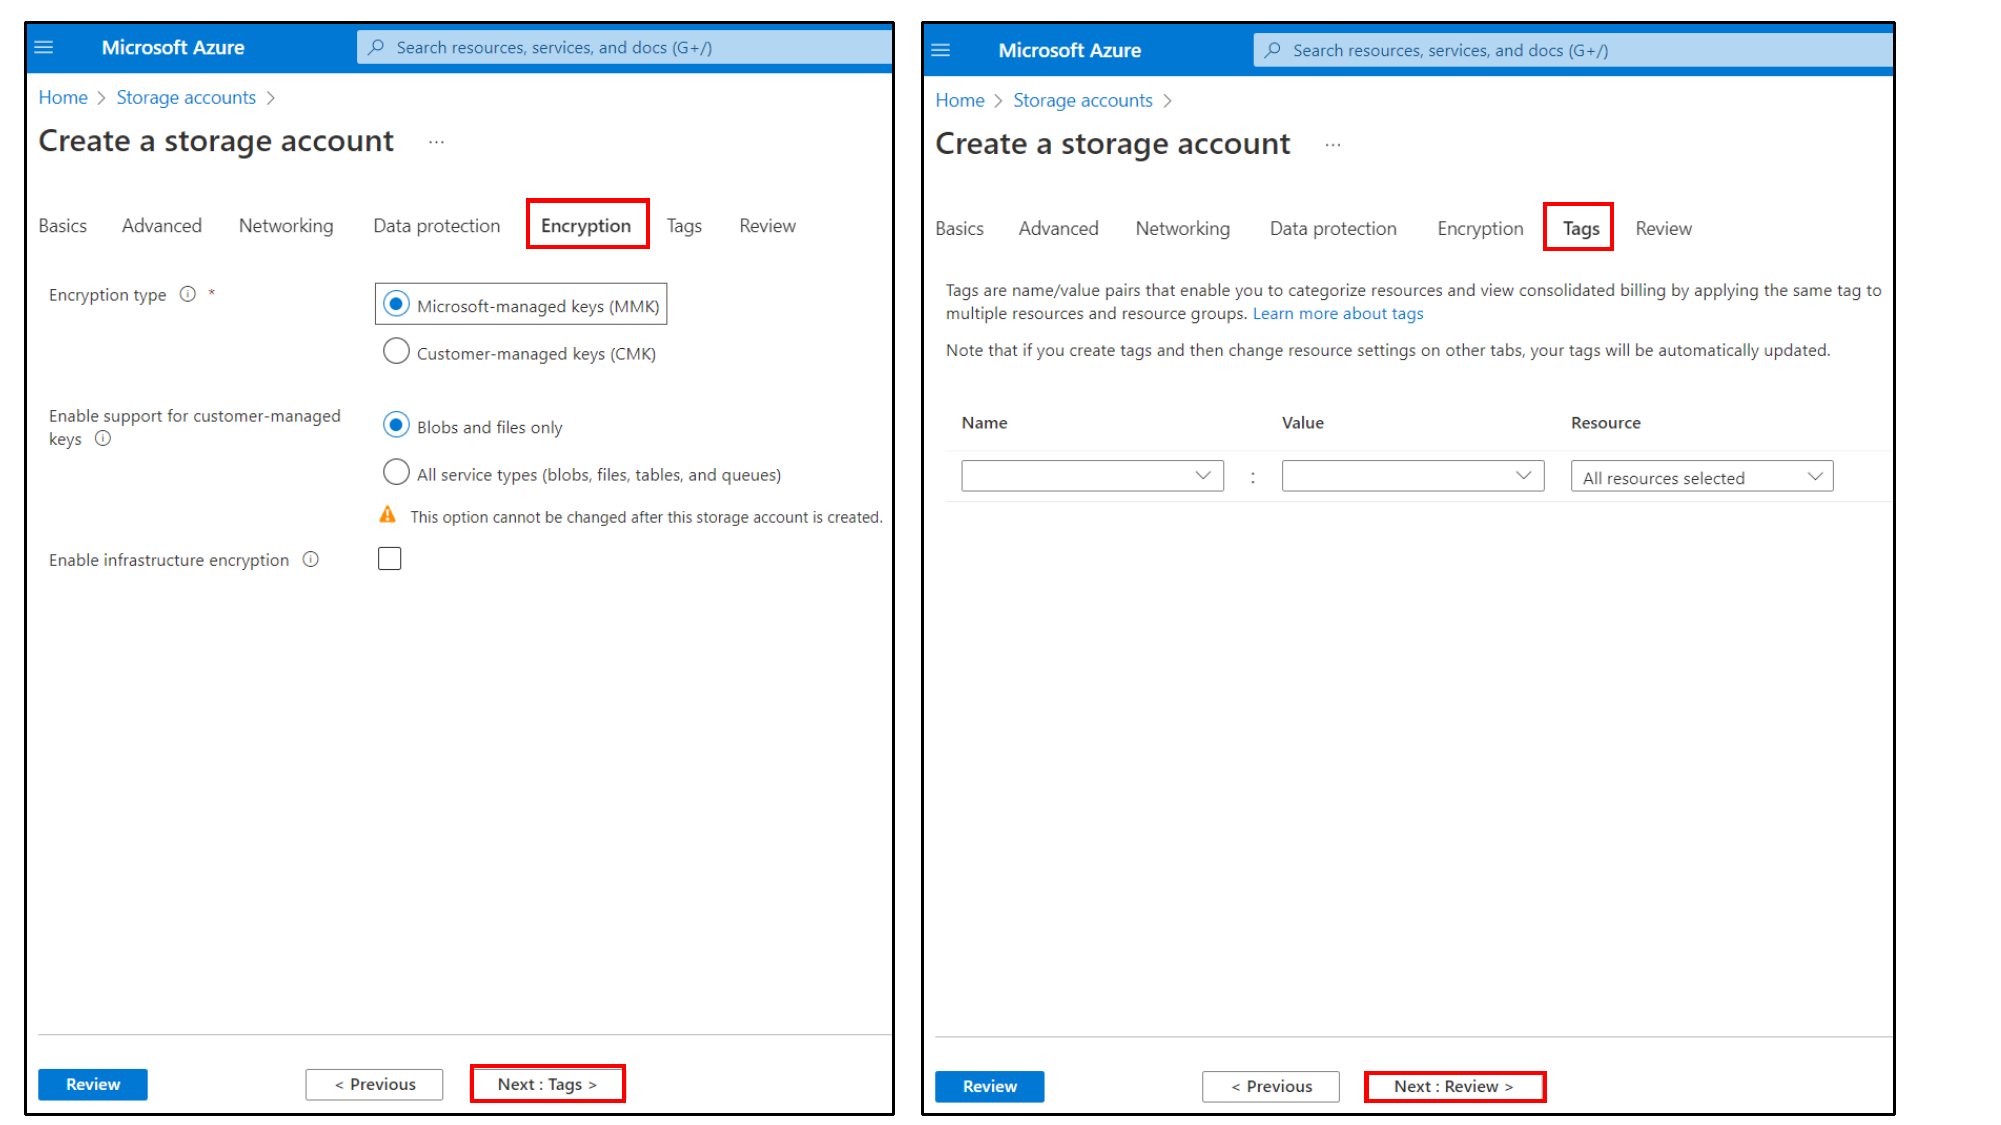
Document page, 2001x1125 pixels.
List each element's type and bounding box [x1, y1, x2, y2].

picture [27, 23, 892, 1113]
picture [923, 23, 1894, 1113]
